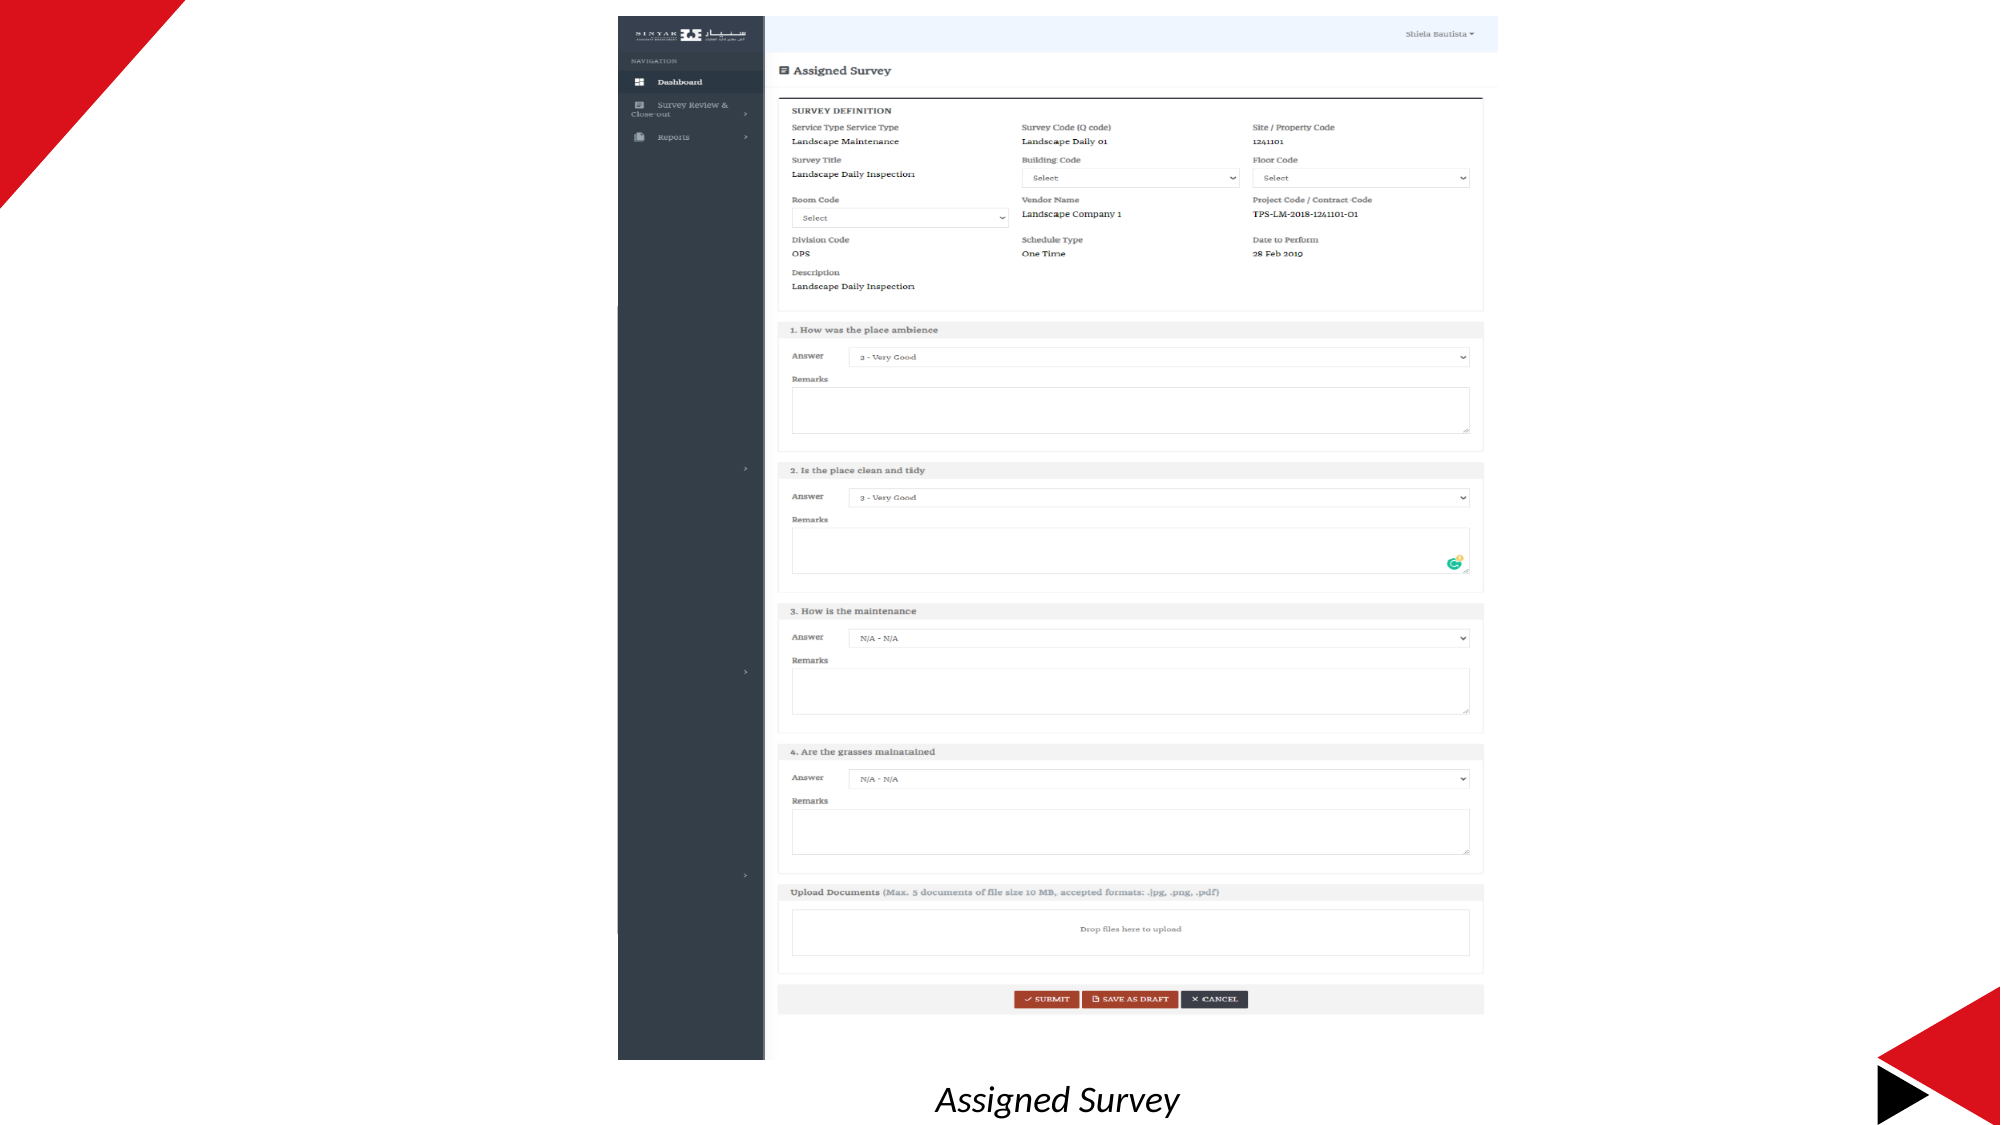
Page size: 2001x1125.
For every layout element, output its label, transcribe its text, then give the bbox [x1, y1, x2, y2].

text_box Assigned Survey [810, 1067, 1305, 1125]
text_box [617, 16, 1498, 1060]
text_box [0, 0, 187, 211]
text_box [1877, 986, 2000, 1125]
